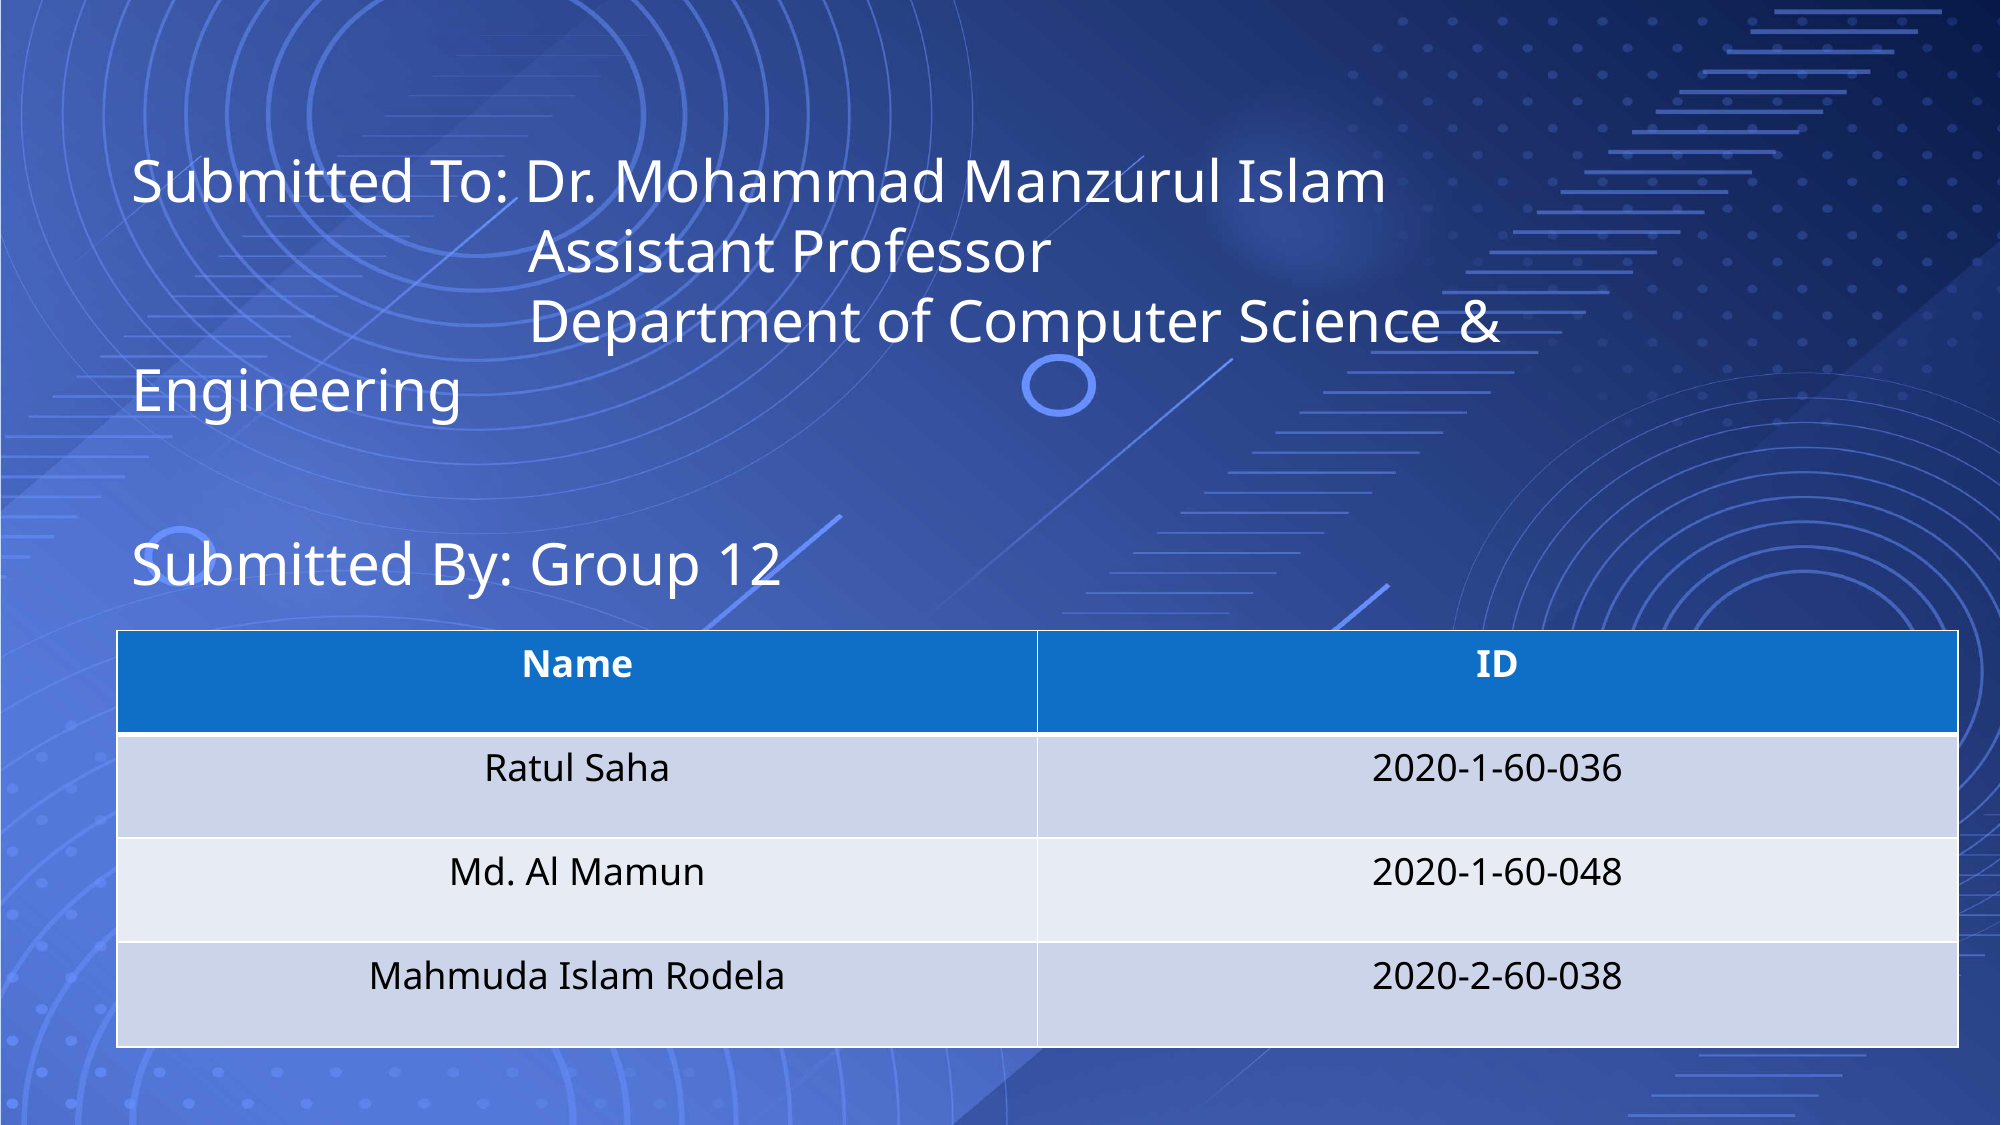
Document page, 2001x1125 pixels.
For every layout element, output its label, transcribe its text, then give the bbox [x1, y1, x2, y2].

table_cell Md. Al Mamun [118, 839, 1037, 941]
table_cell 2020-1-60-036 [1038, 737, 1957, 837]
table_cell Ratul Saha [118, 737, 1037, 837]
table_cell 2020-2-60-038 [1038, 943, 1957, 1046]
table_cell 2020-1-60-048 [1038, 839, 1957, 941]
table_cell Mahmuda Islam Rodela [118, 943, 1037, 1046]
text_box Submitted By: Group 12 [117, 519, 1118, 605]
table_header Name [118, 631, 1037, 732]
table_header ID [1038, 631, 1957, 732]
picture [0, 0, 2000, 1125]
text_box Submitted To: Dr. Mohammad Manzurul Islam Assistant Professor Department of Computer Science & Engineering [117, 136, 1697, 431]
